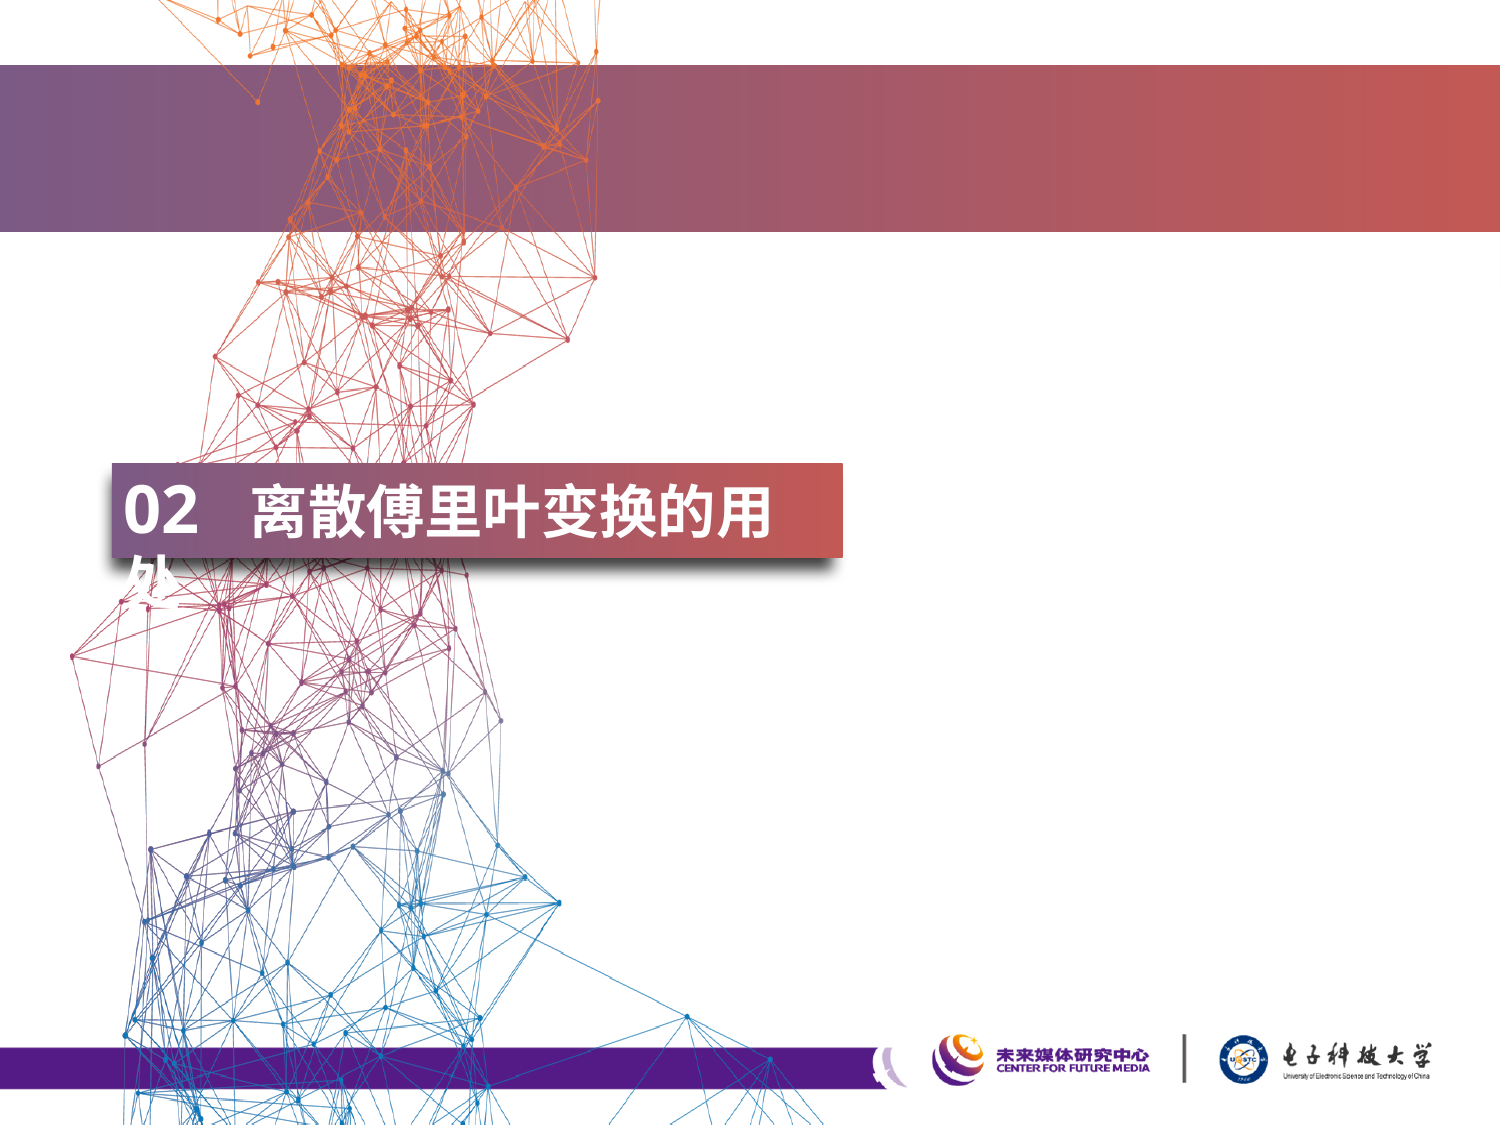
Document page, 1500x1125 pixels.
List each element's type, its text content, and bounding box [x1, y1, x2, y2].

text_box 02 离散傅里叶变换的用处 [111, 460, 843, 623]
picture [0, 0, 1500, 1125]
